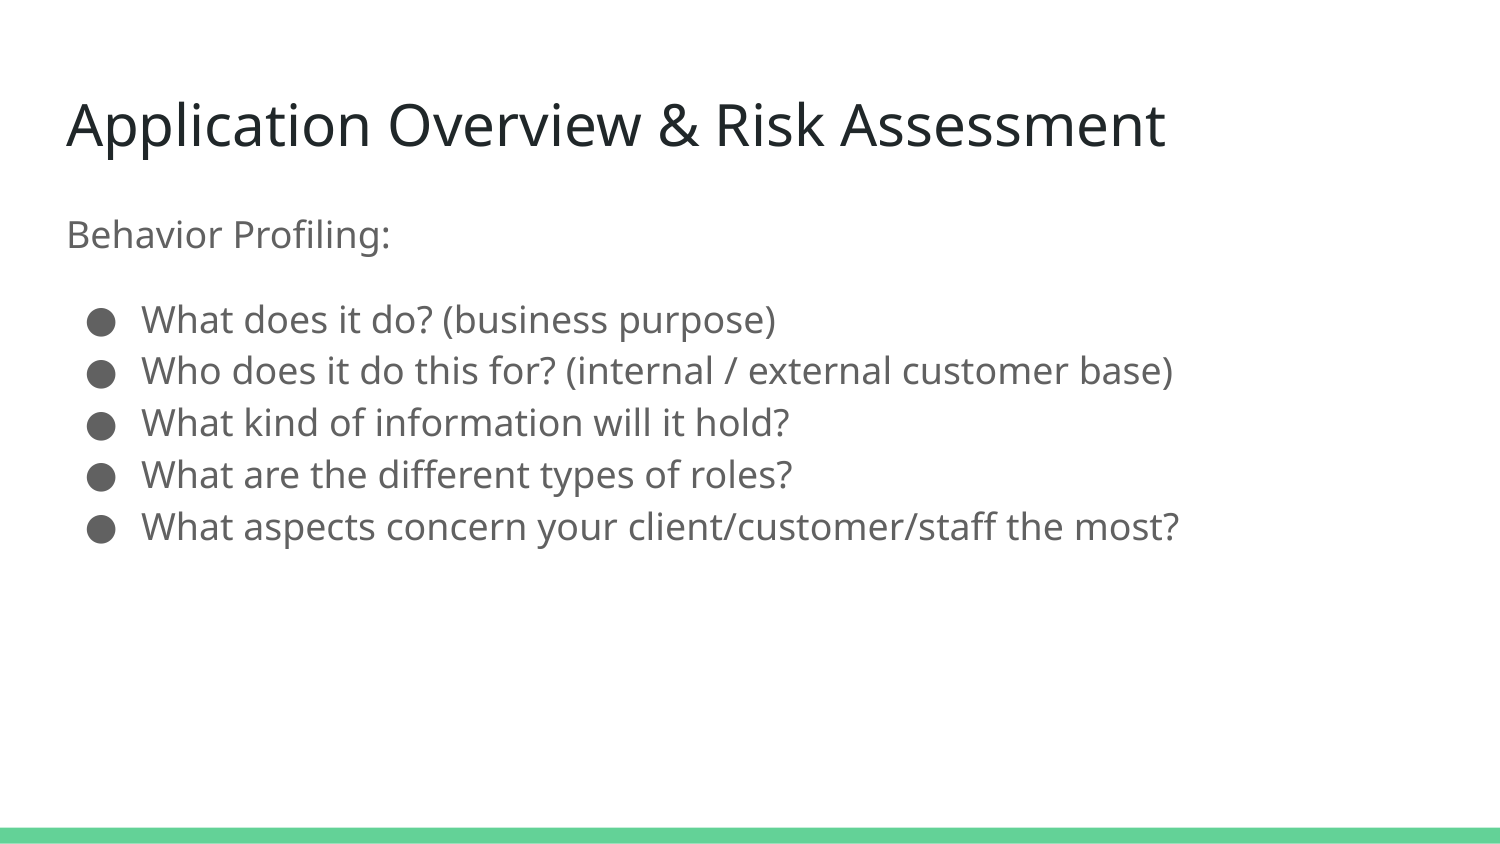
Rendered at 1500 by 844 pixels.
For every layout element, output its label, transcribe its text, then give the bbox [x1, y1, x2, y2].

title Application Overview & Risk Assessment [51, 72, 1449, 167]
list Behavior Profiling: What does it do? (business purpose) Who does it do this for? (internal / external customer base) What kind of information will it hold? What are the different types of roles? What aspects concern your client/customer/staff the most? [51, 189, 1449, 750]
